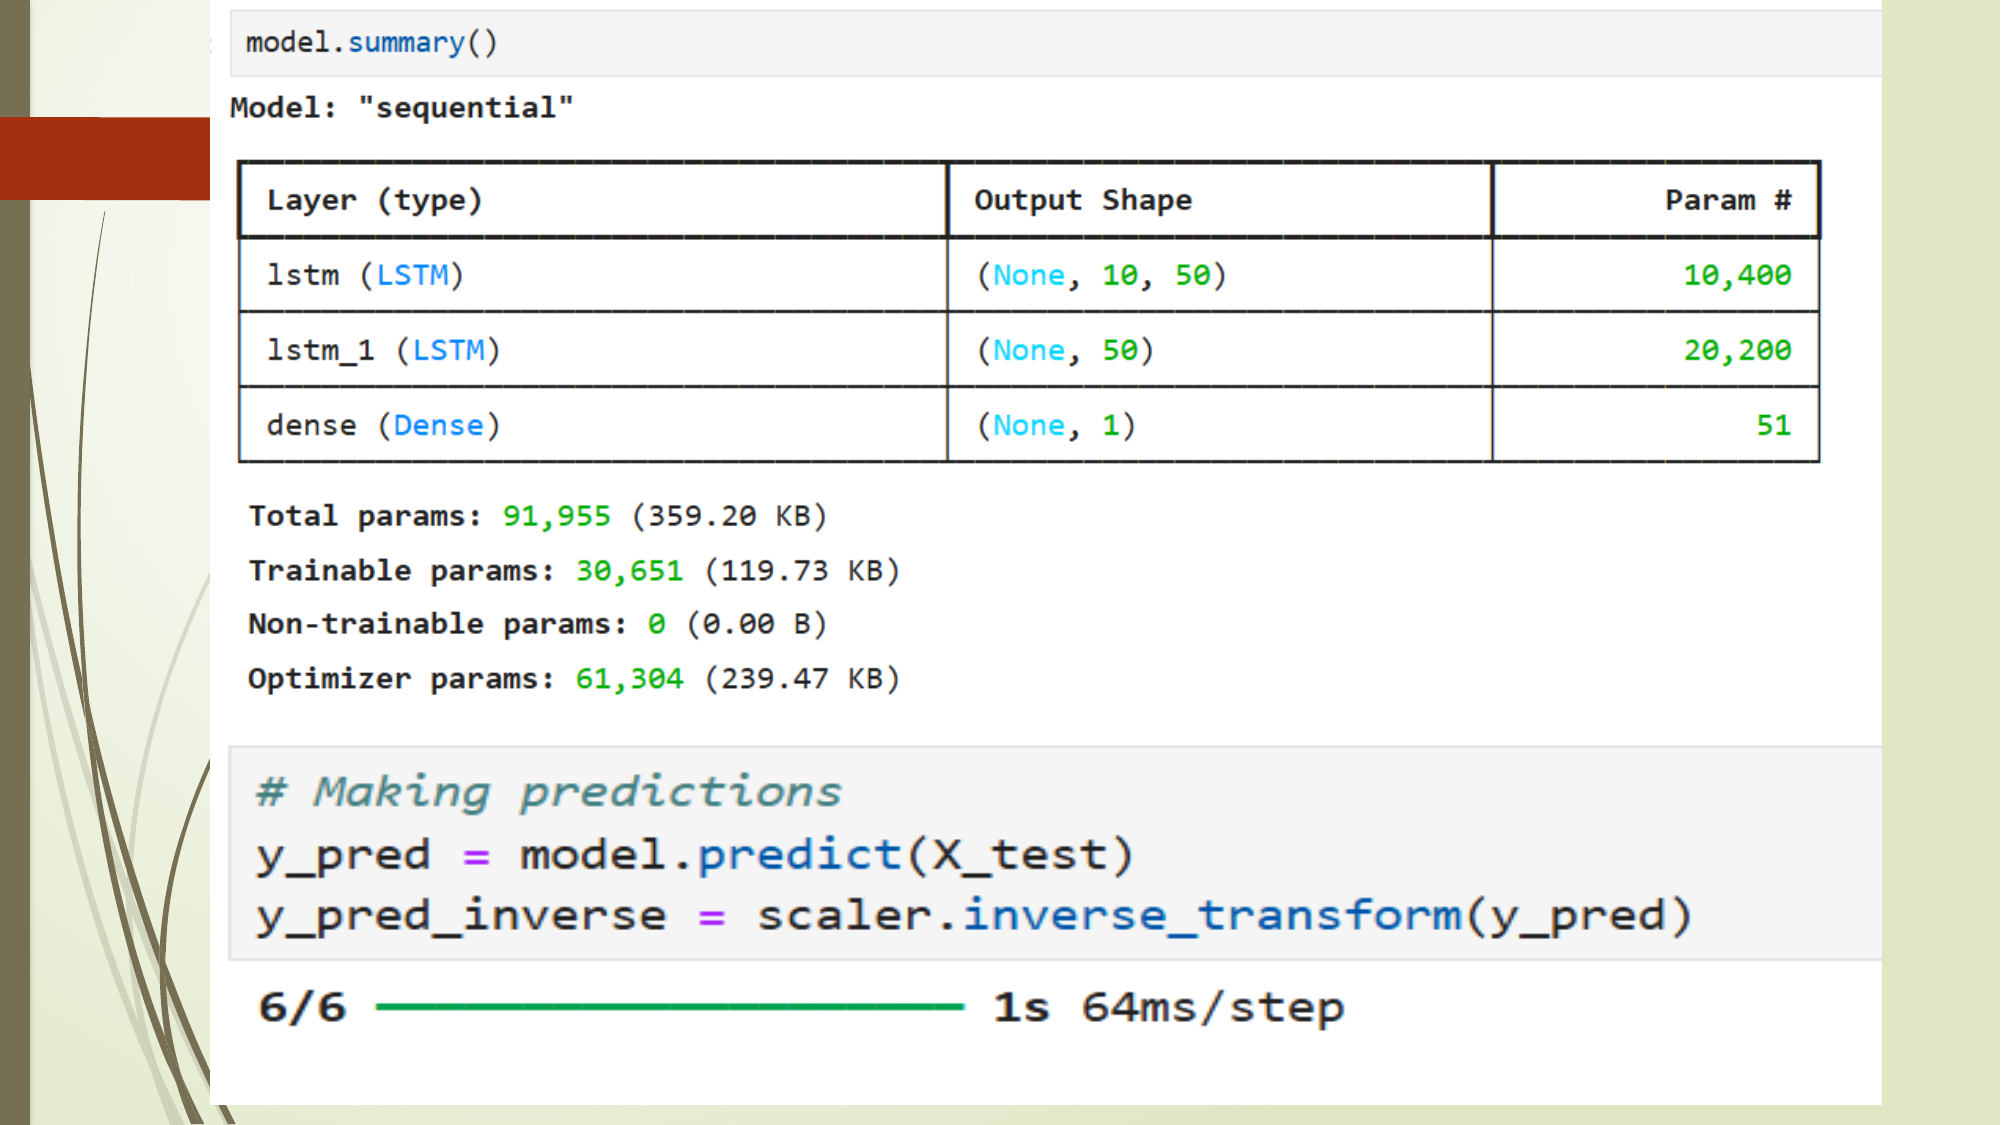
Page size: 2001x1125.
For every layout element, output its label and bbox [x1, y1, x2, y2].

picture [210, 0, 1882, 1106]
